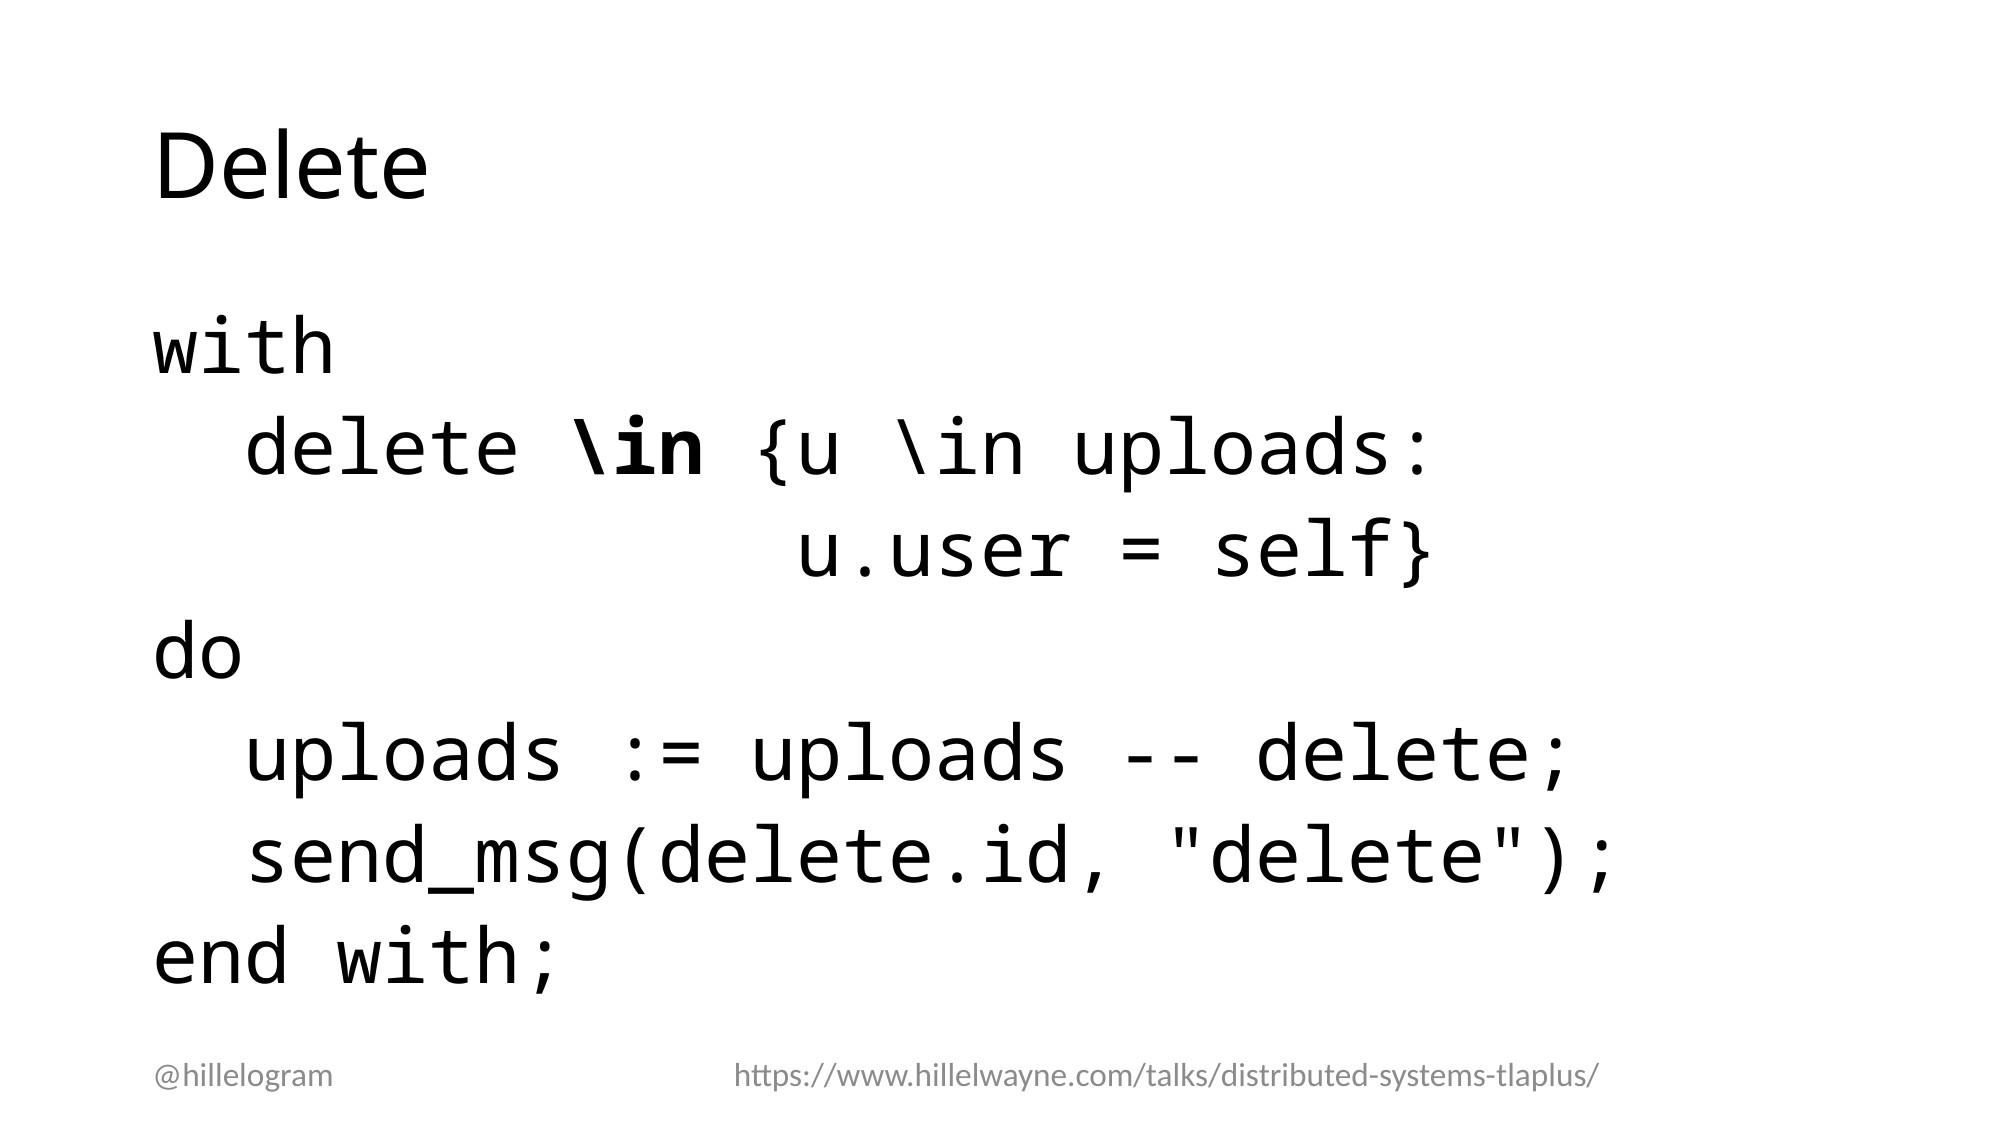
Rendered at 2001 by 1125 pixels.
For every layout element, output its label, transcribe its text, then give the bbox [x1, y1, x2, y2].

slide_number @hillelogram [137, 1042, 588, 1103]
title Delete [137, 59, 1863, 278]
list with delete \in {u \in uploads: u.user = self} do uploads := uploads -- delete; send_msg(delete.id, "delete"); end with; [137, 299, 1863, 1014]
footer https://www.hillelwayne.com/talks/distributed-systems-tlaplus/ [662, 1042, 1672, 1103]
